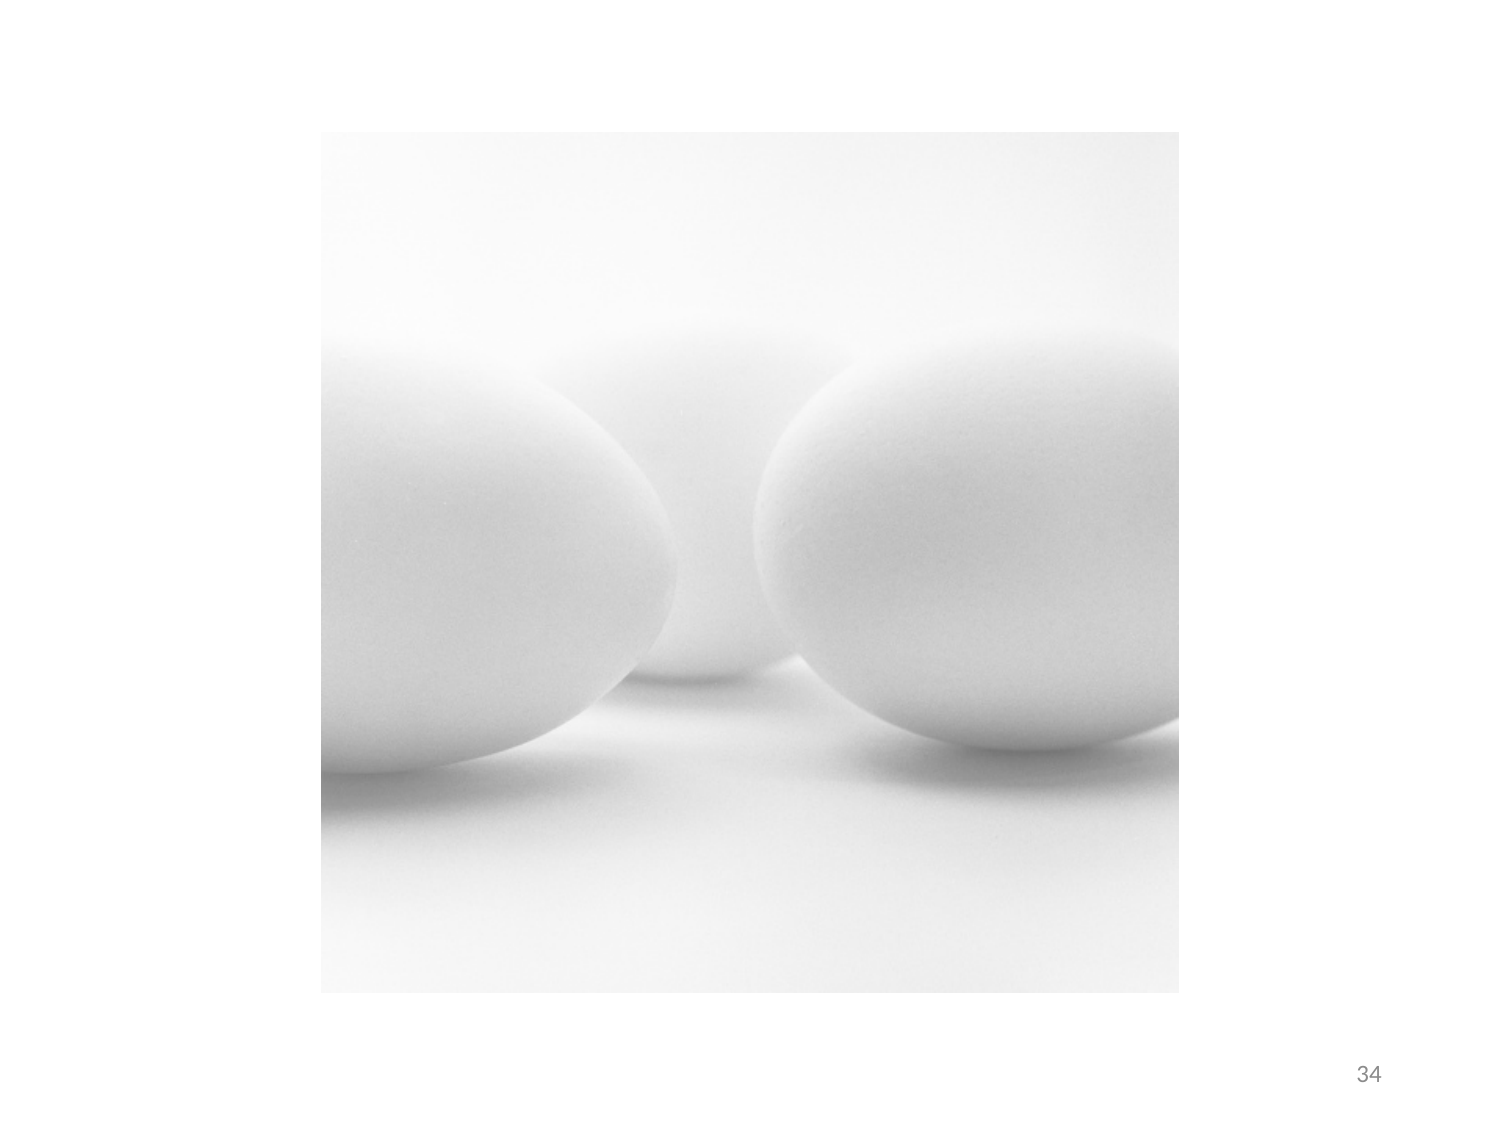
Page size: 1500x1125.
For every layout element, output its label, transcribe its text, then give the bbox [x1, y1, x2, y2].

slide_number 34 [1059, 1042, 1397, 1103]
picture [321, 132, 1179, 993]
